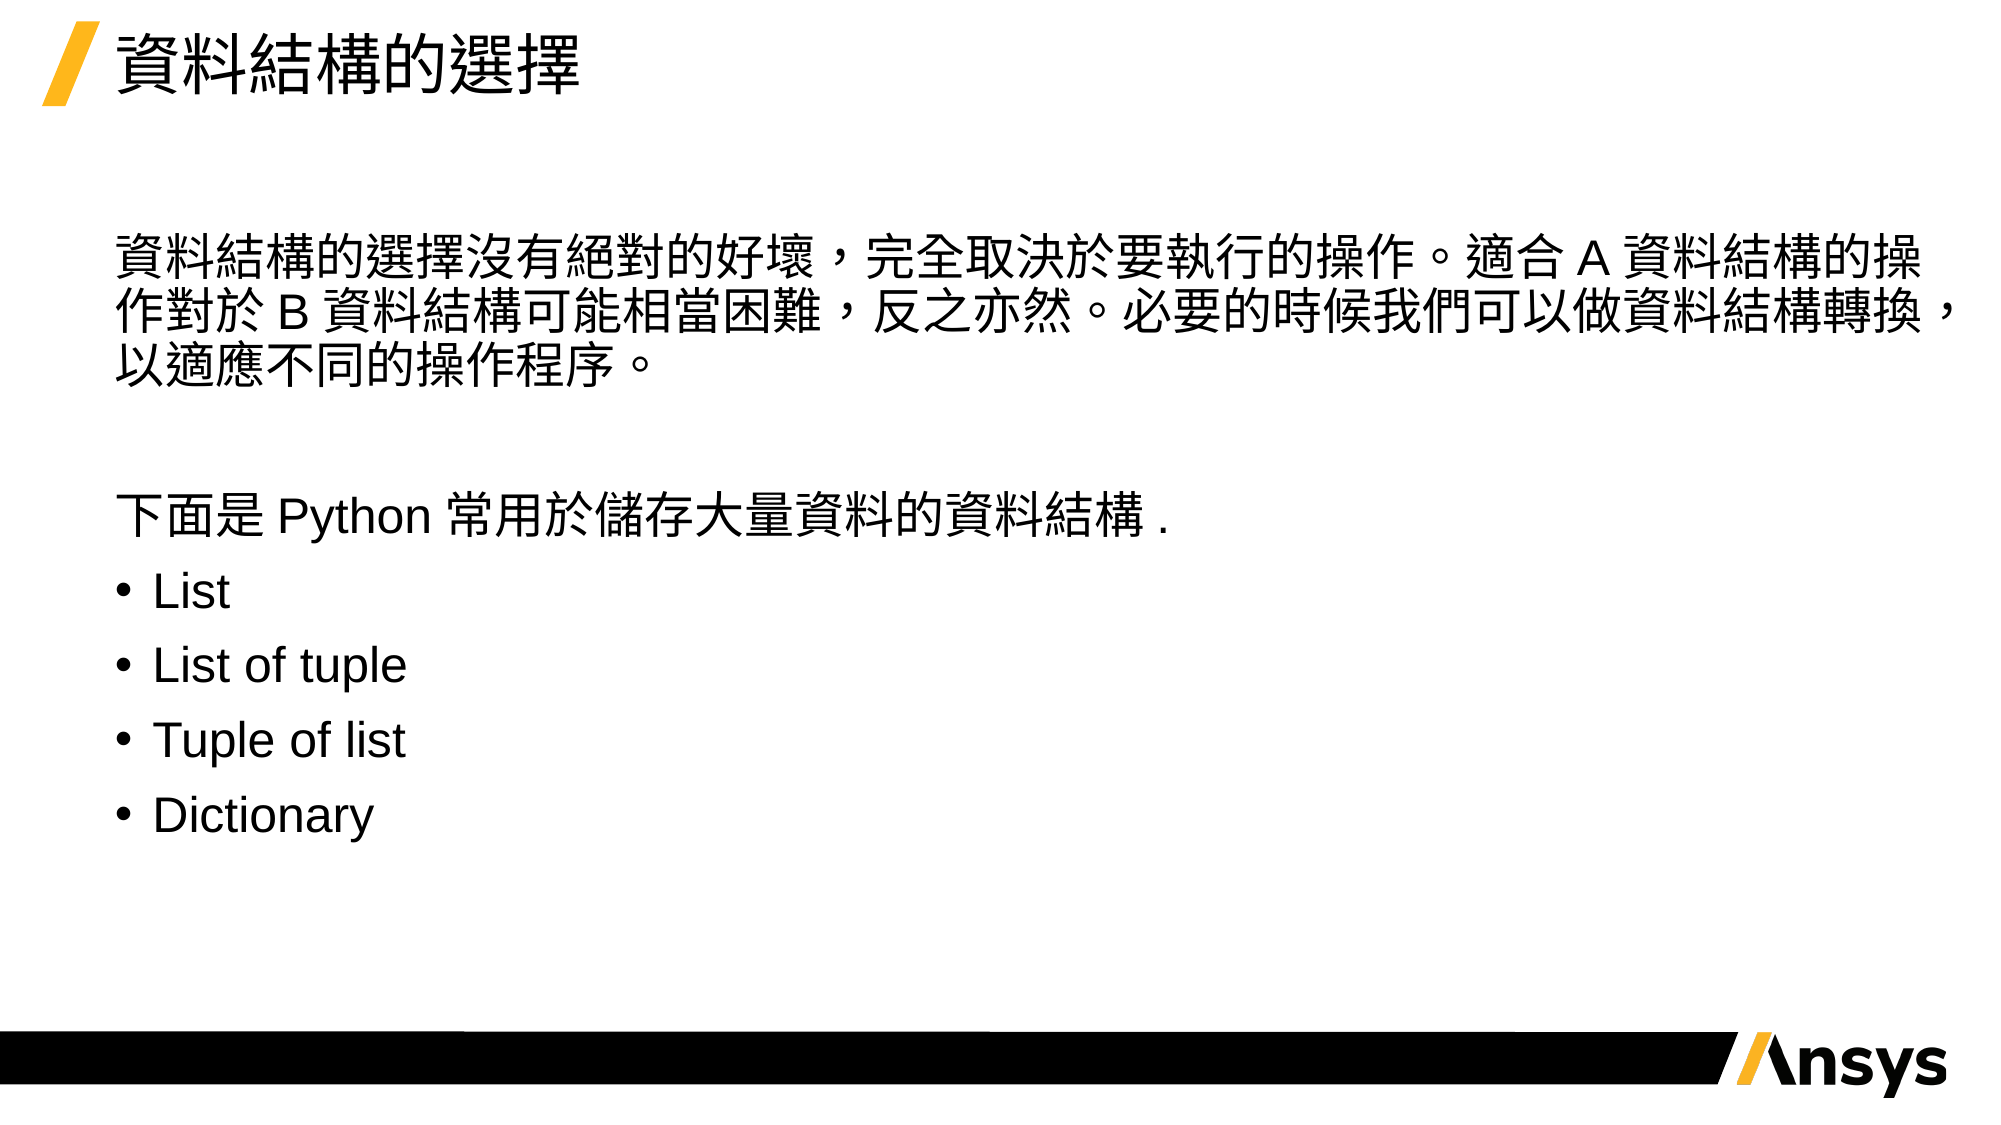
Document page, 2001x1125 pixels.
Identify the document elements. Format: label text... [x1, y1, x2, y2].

list 資料結構的選擇沒有絕對的好壞，完全取決於要執行的操作。適合A資料結構的操作對於B資料結構可能相當困難，反之亦然。必要的時候我們可以做資料結構轉換，以適應不同的操作程序。 下面是Python常用於儲存大量資料的資料結構. List List of tuple Tuple of list Dictionary [99, 224, 1950, 1007]
title 資料結構的選擇 [99, 24, 1900, 164]
